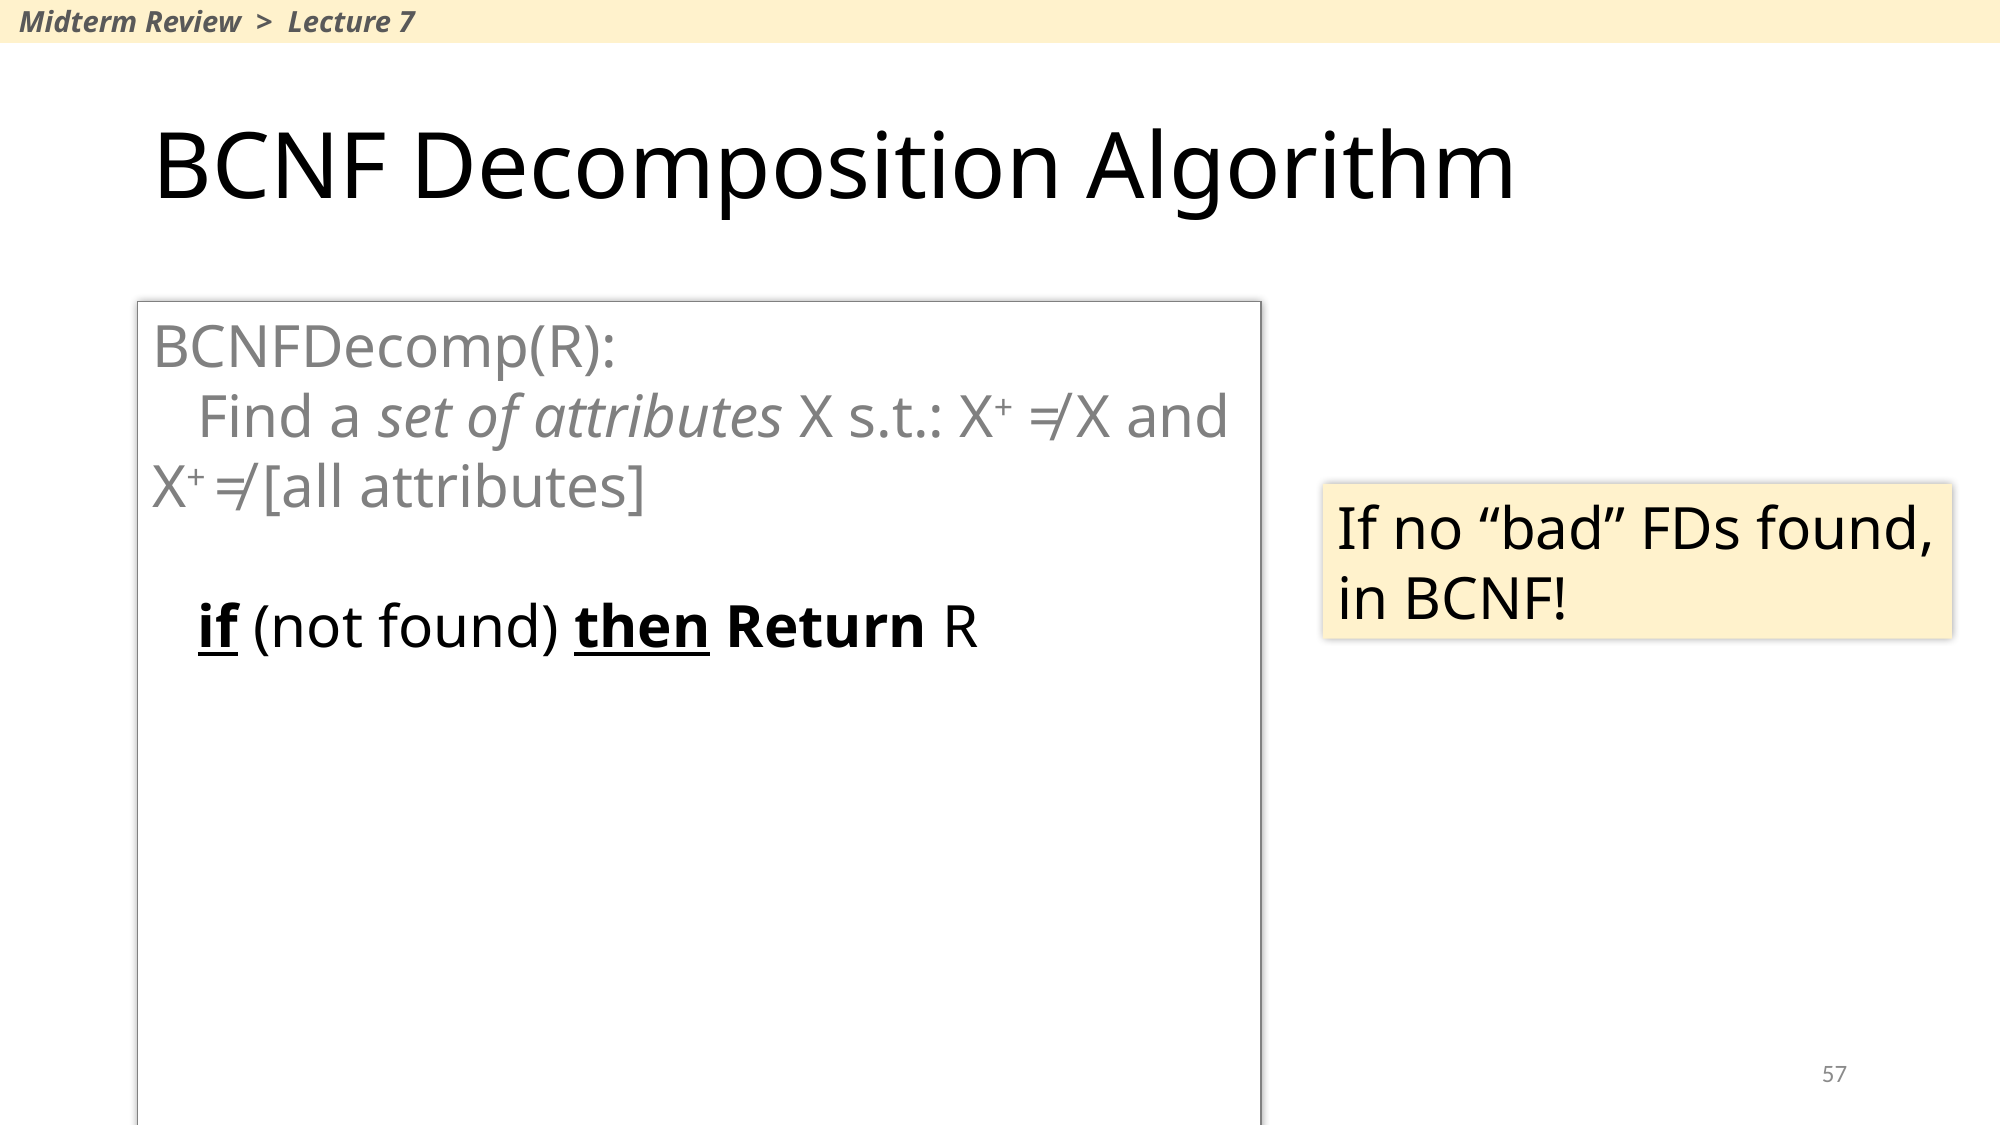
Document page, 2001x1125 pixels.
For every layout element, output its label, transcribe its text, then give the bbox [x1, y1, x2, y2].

title BCNF Decomposition Algorithm [137, 59, 1863, 278]
text_box BCNFDecomp(R): Find a set of attributes X s.t.: X+ ≠ X and X+ ≠ [all attributes] if (not found) then Return R let Y = X+ - X, Z = (X+)C decompose R into R1(X  Y) and R2(X  Z) Return BCNFDecomp(R1), BCNFDecomp(R2) [137, 301, 1262, 1125]
text_box If no “bad” FDs found, in BCNF! [1322, 483, 1952, 639]
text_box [0, 0, 2000, 47]
slide_number 57 [1412, 1042, 1863, 1103]
